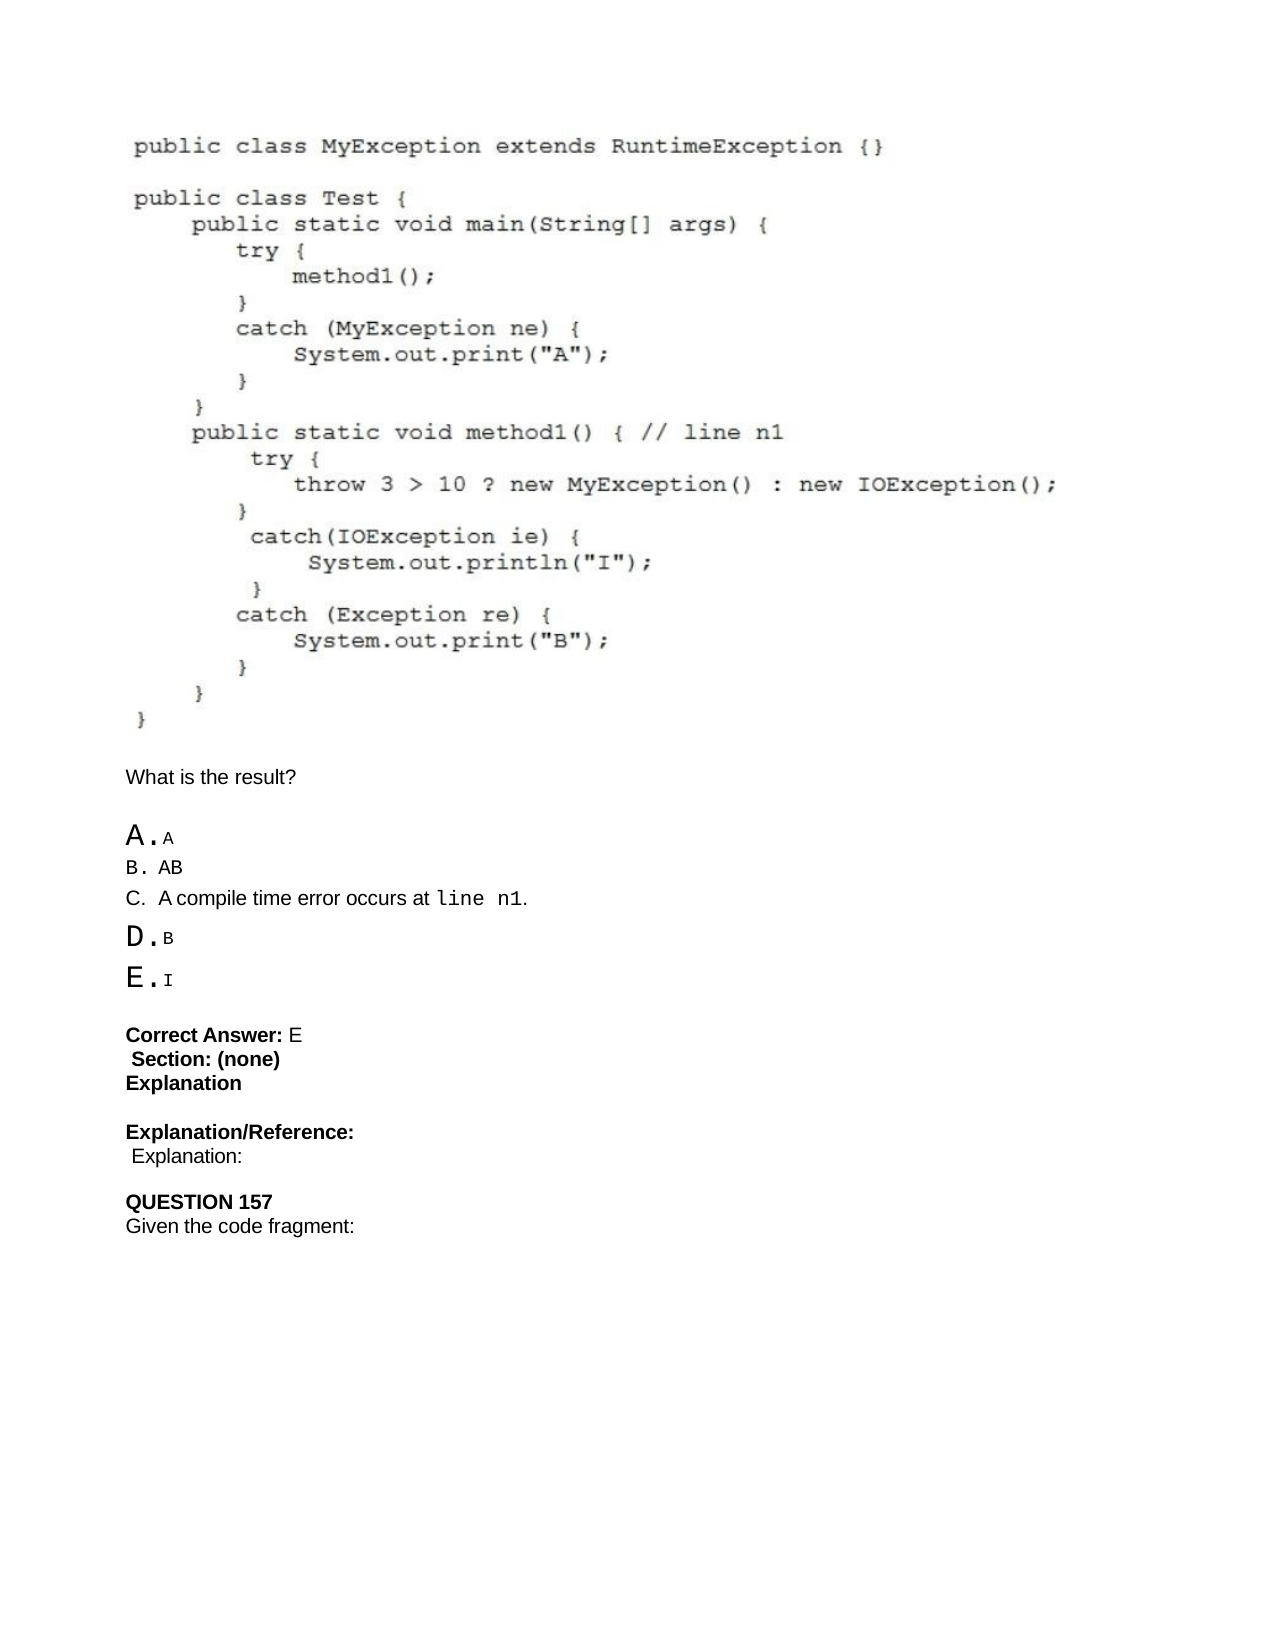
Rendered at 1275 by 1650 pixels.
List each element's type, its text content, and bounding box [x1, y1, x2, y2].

text_box What is the result? A AB A compile time error occurs at line n1. B I Correct Answer: E Section: (none) Explanation Explanation/Reference: Explanation: QUESTION 157 Given the code fragment: [111, 761, 549, 1238]
text_box [127, 127, 1055, 739]
